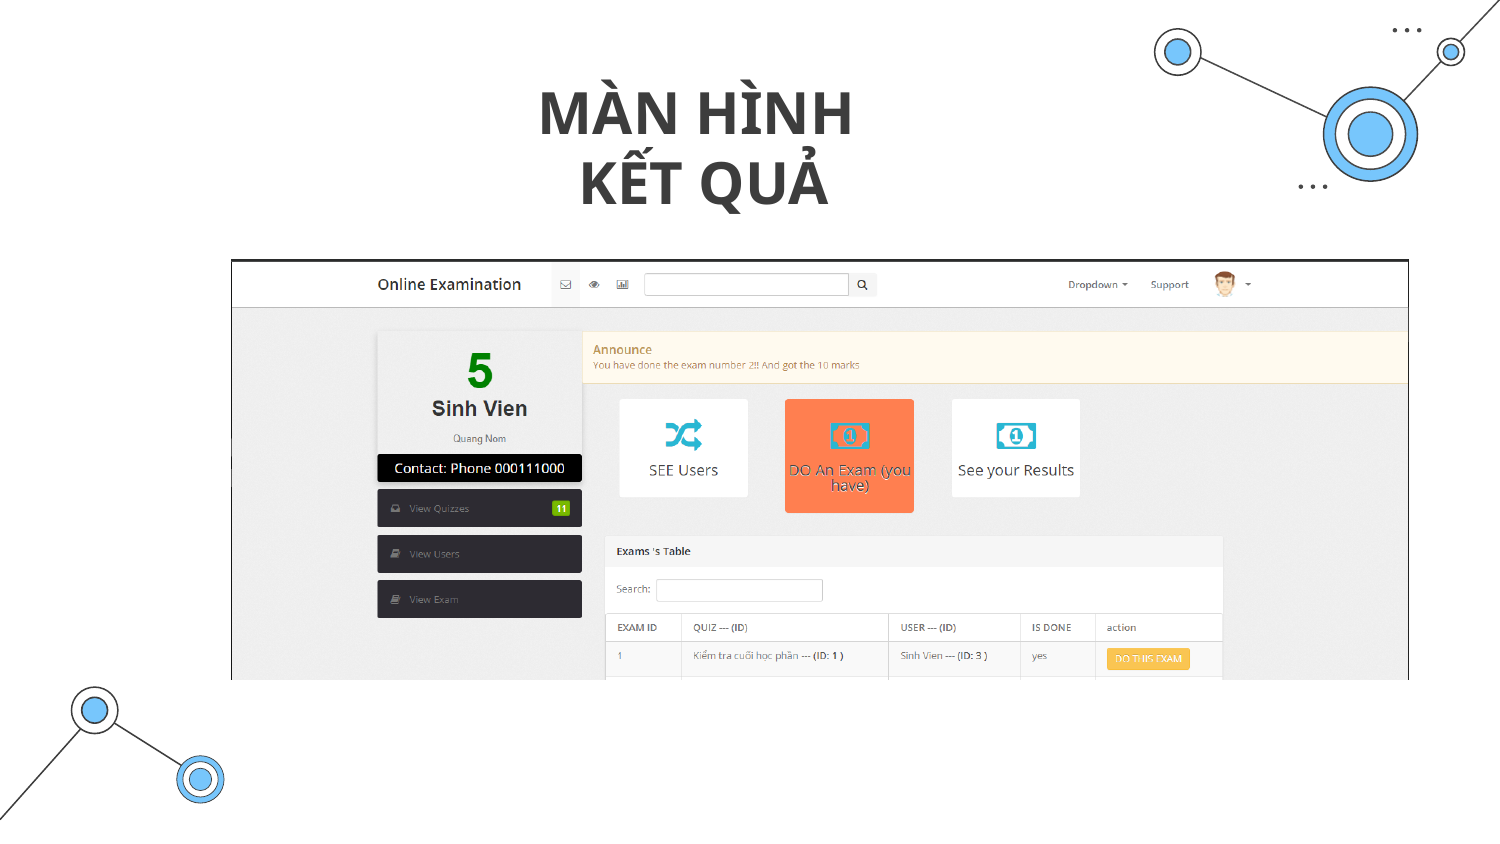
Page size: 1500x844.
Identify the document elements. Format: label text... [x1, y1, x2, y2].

text_box MÀN HÌNH KẾT QUẢ [231, 60, 1177, 231]
picture [230, 258, 1410, 680]
